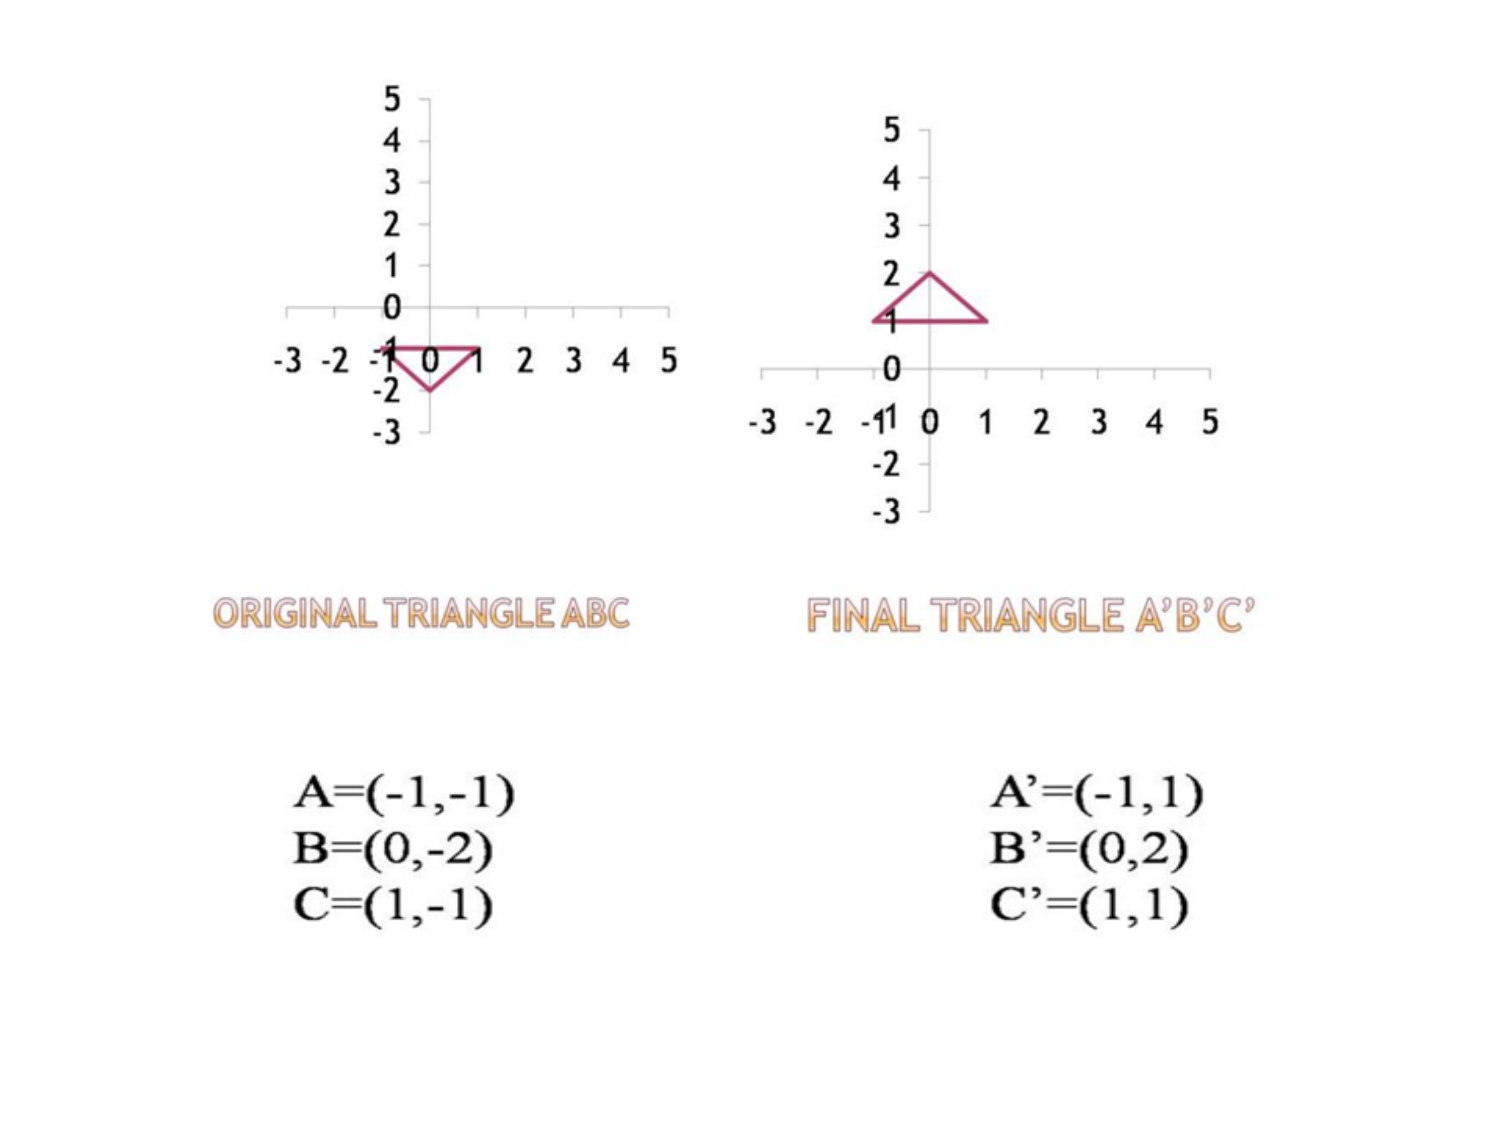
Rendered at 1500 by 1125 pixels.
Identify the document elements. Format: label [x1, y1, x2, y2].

picture [249, 749, 1250, 940]
list [201, 59, 1299, 649]
